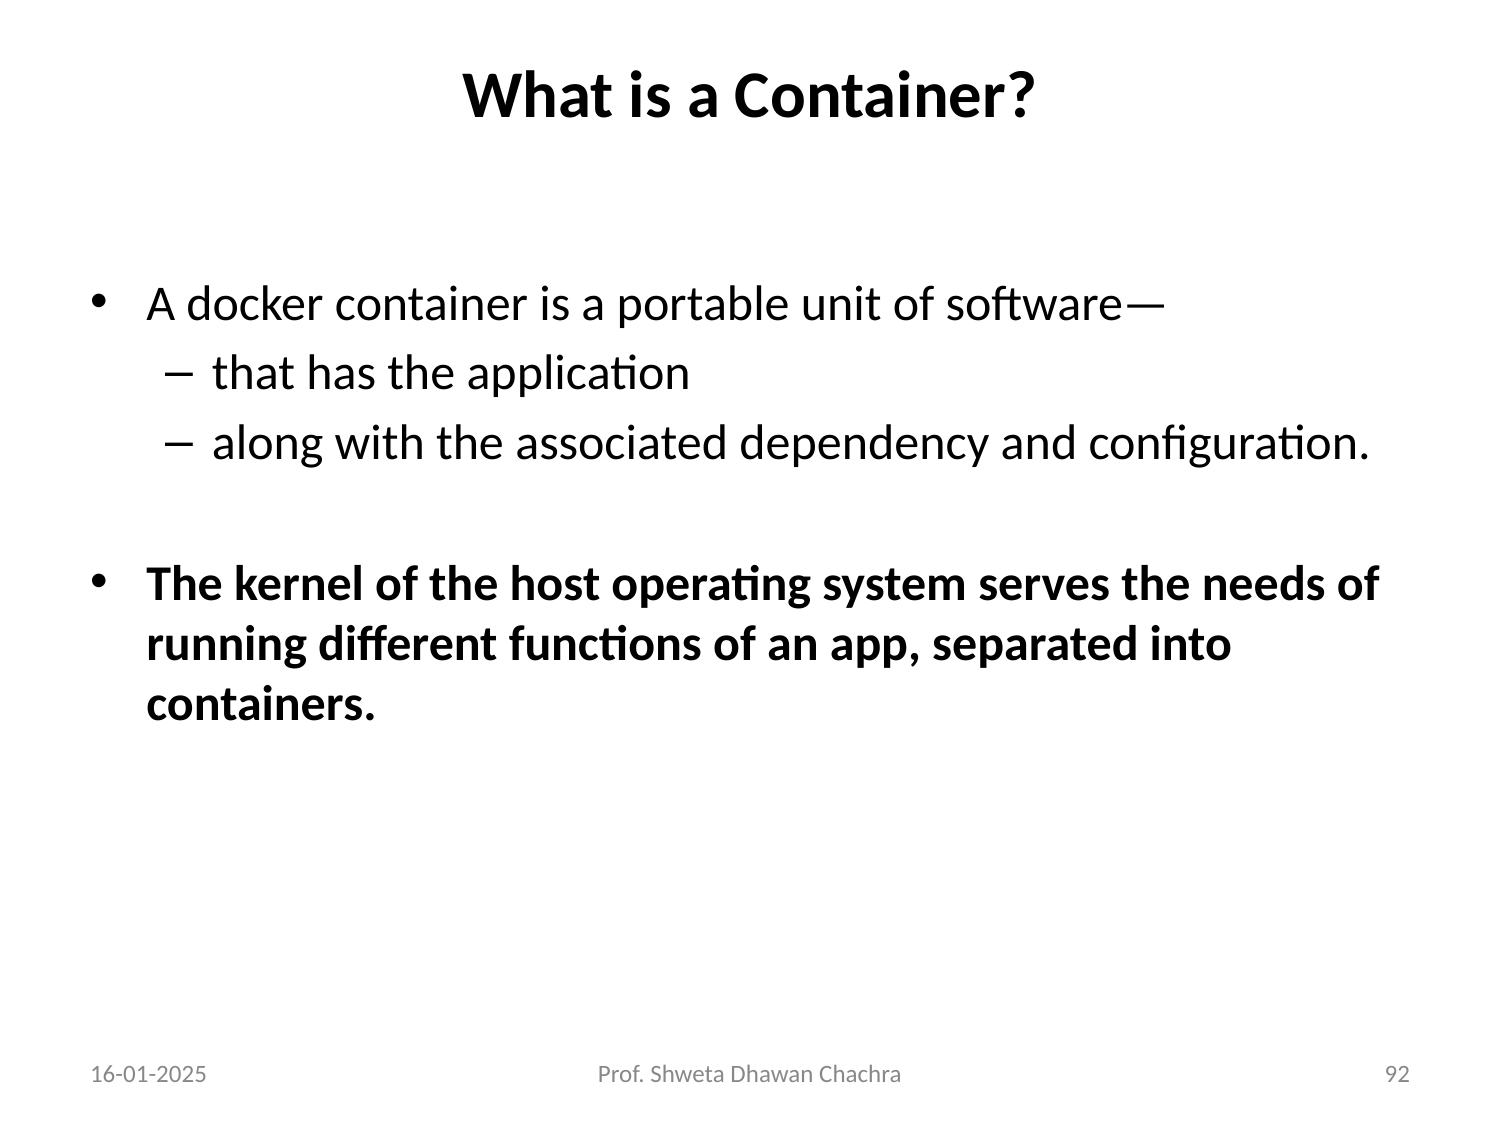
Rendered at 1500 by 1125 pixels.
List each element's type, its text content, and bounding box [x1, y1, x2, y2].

footer Prof. Shweta Dhawan Chachra [512, 1042, 988, 1103]
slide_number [75, 1042, 425, 1103]
list A docker container is a portable unit of software— that has the application along with the associated dependency and configuration. The kernel of the host operating system serves the needs of running different functions of an app, separated into containers. [75, 262, 1425, 1005]
title What is a Container? [75, 45, 1425, 138]
slide_number ‹#› [1074, 1042, 1425, 1103]
